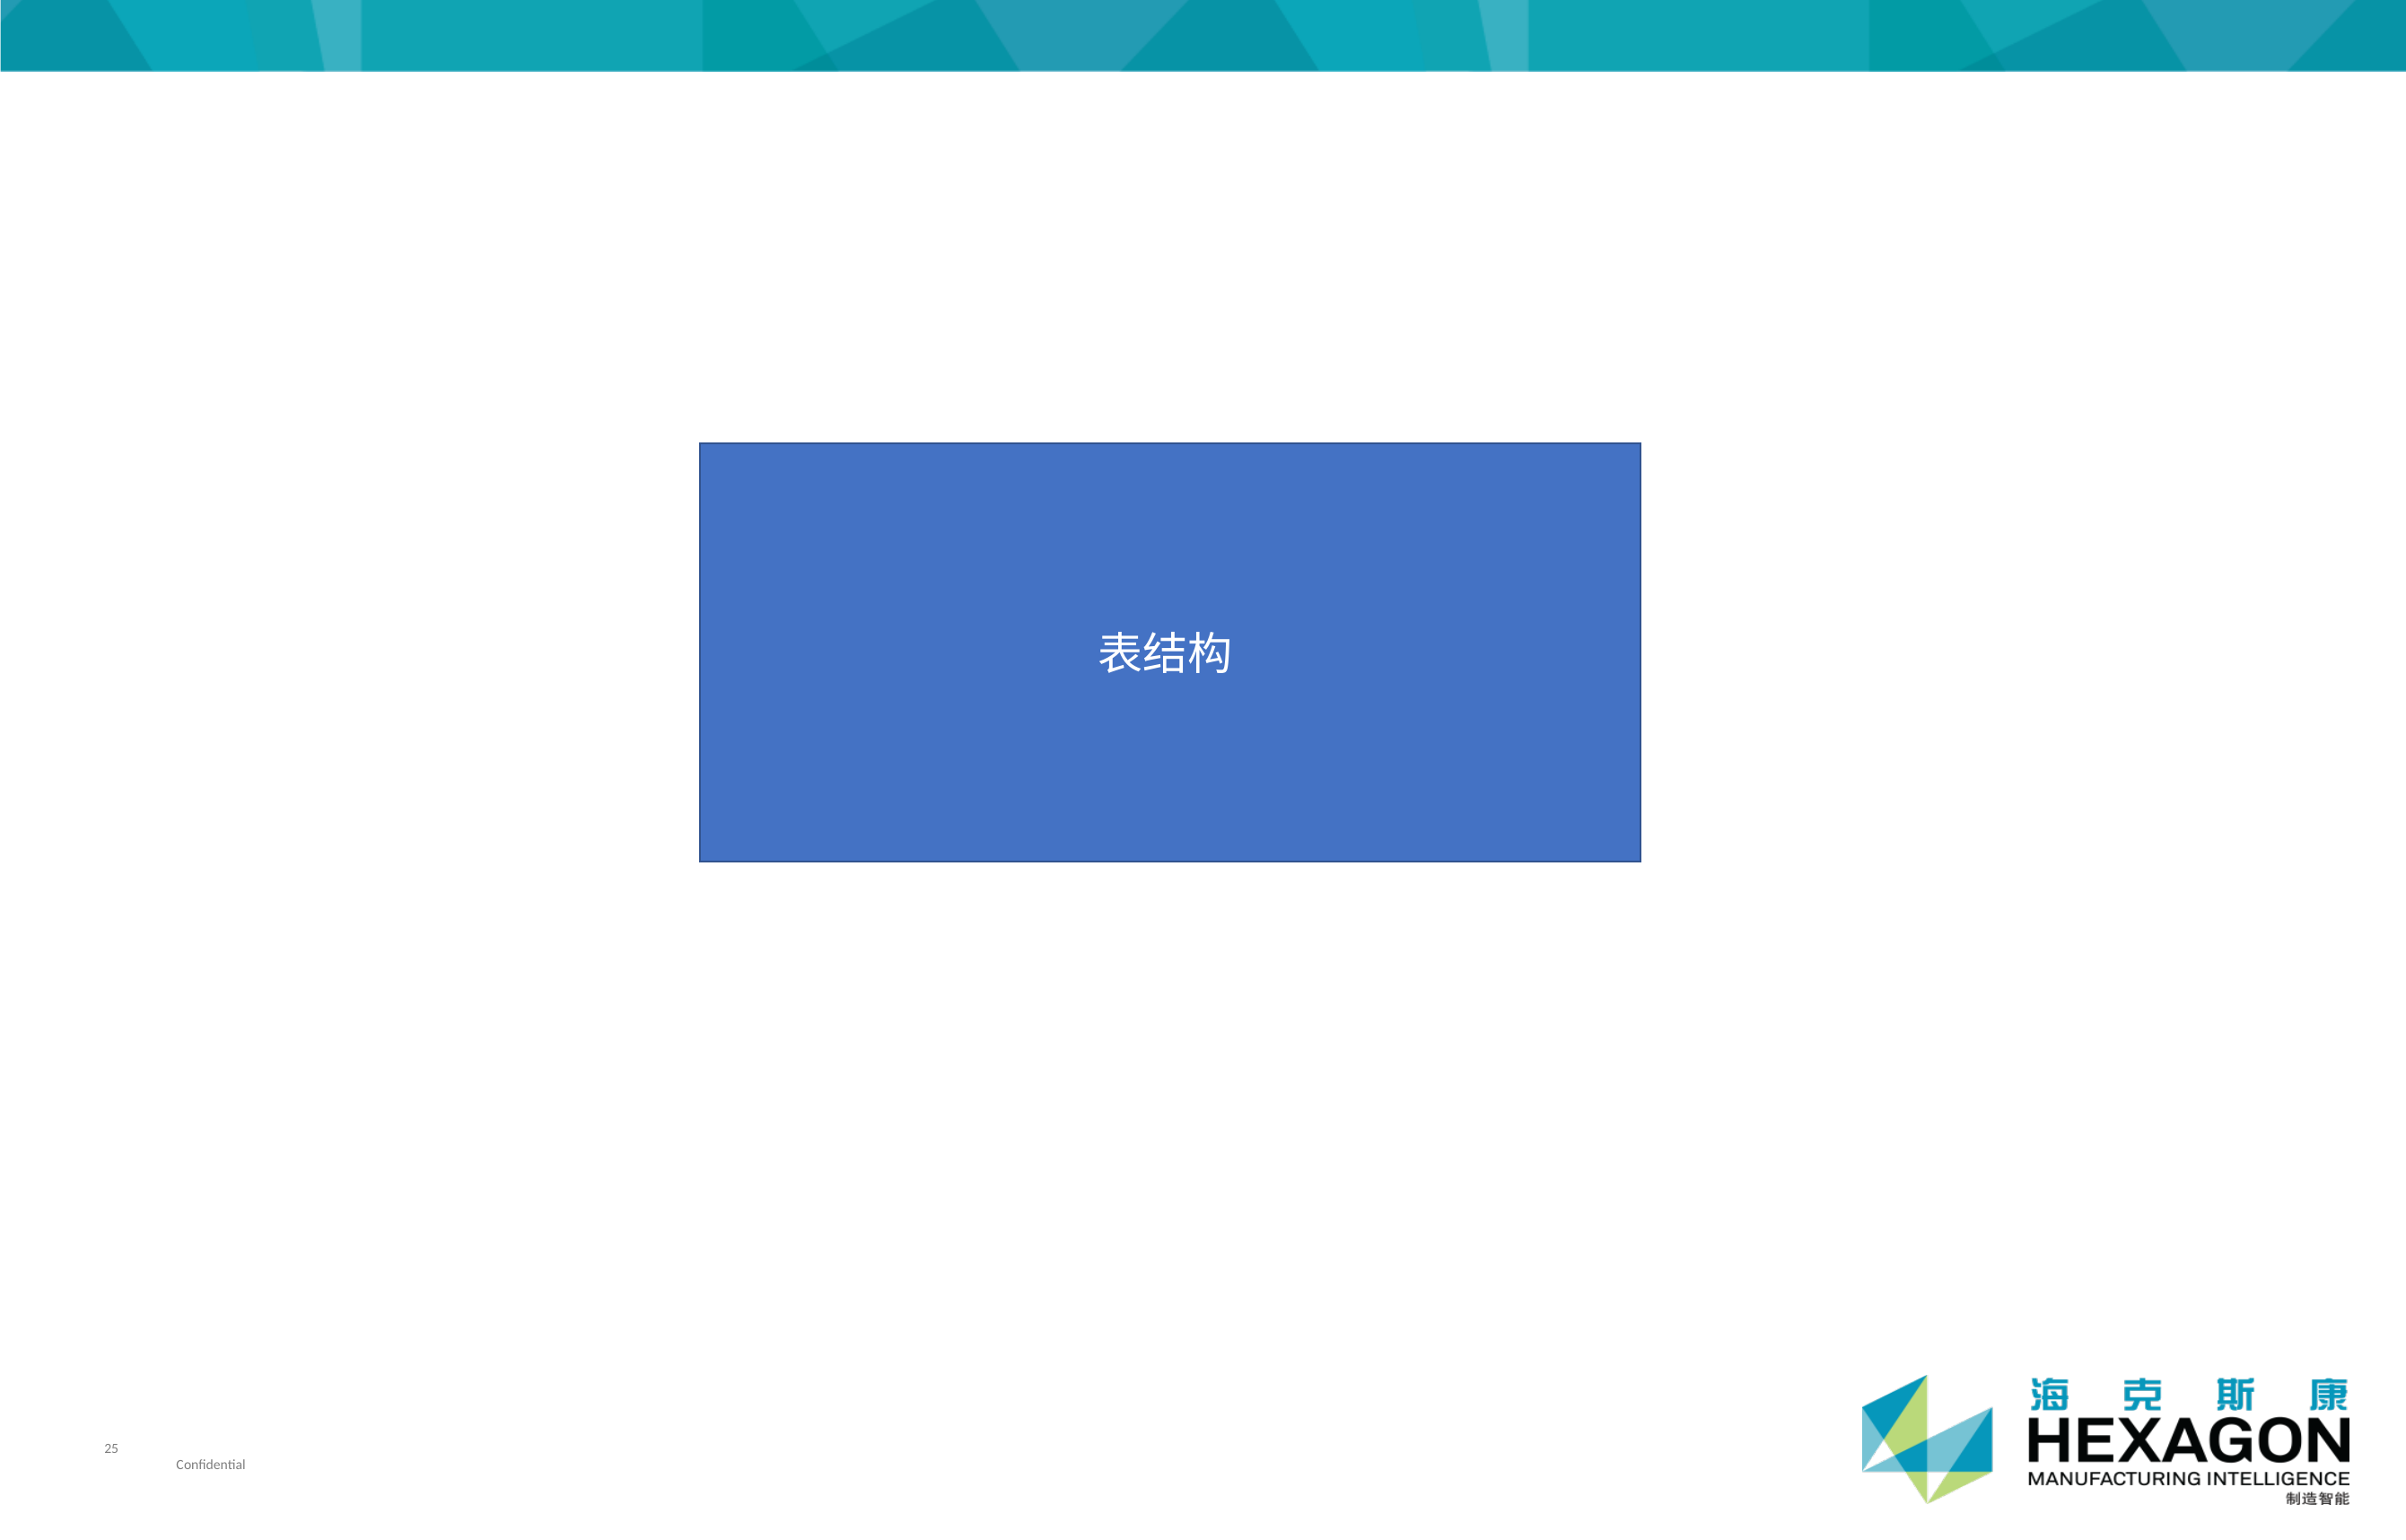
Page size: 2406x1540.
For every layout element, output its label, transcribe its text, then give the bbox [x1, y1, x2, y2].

picture [0, 0, 2406, 72]
picture [1862, 1375, 2349, 1505]
text_box [699, 442, 1641, 862]
text_box 表结构 [1084, 617, 1590, 686]
